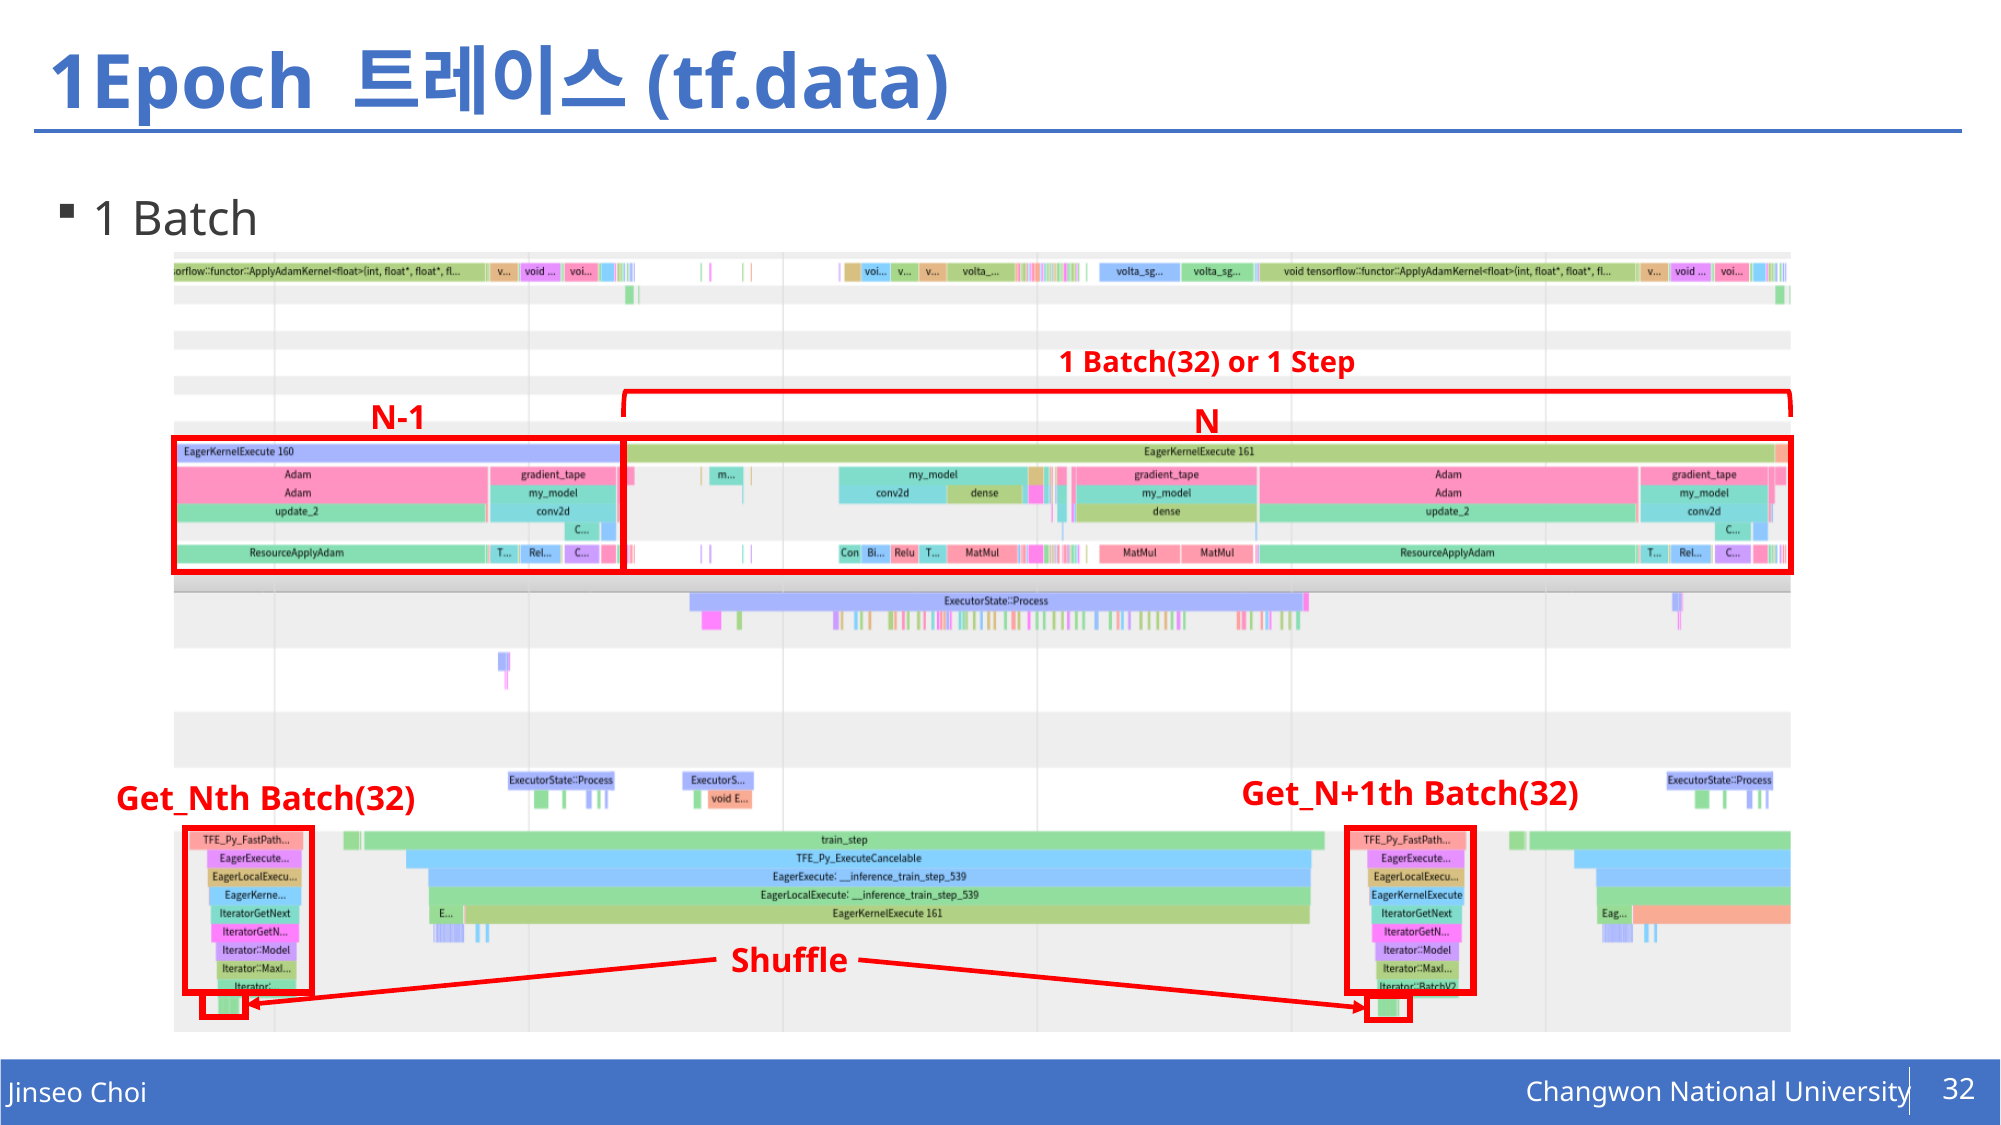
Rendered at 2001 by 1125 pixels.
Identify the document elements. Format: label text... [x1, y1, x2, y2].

slide_number 32 [1922, 1060, 1996, 1121]
title 1Epoch 트레이스(tf.data) [33, 27, 1963, 143]
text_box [858, 959, 1368, 1009]
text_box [245, 959, 722, 1005]
picture [173, 252, 1791, 1032]
text_box Get_Nth Batch(32) [101, 769, 173, 825]
text_box 1 Batch [41, 158, 1971, 1003]
